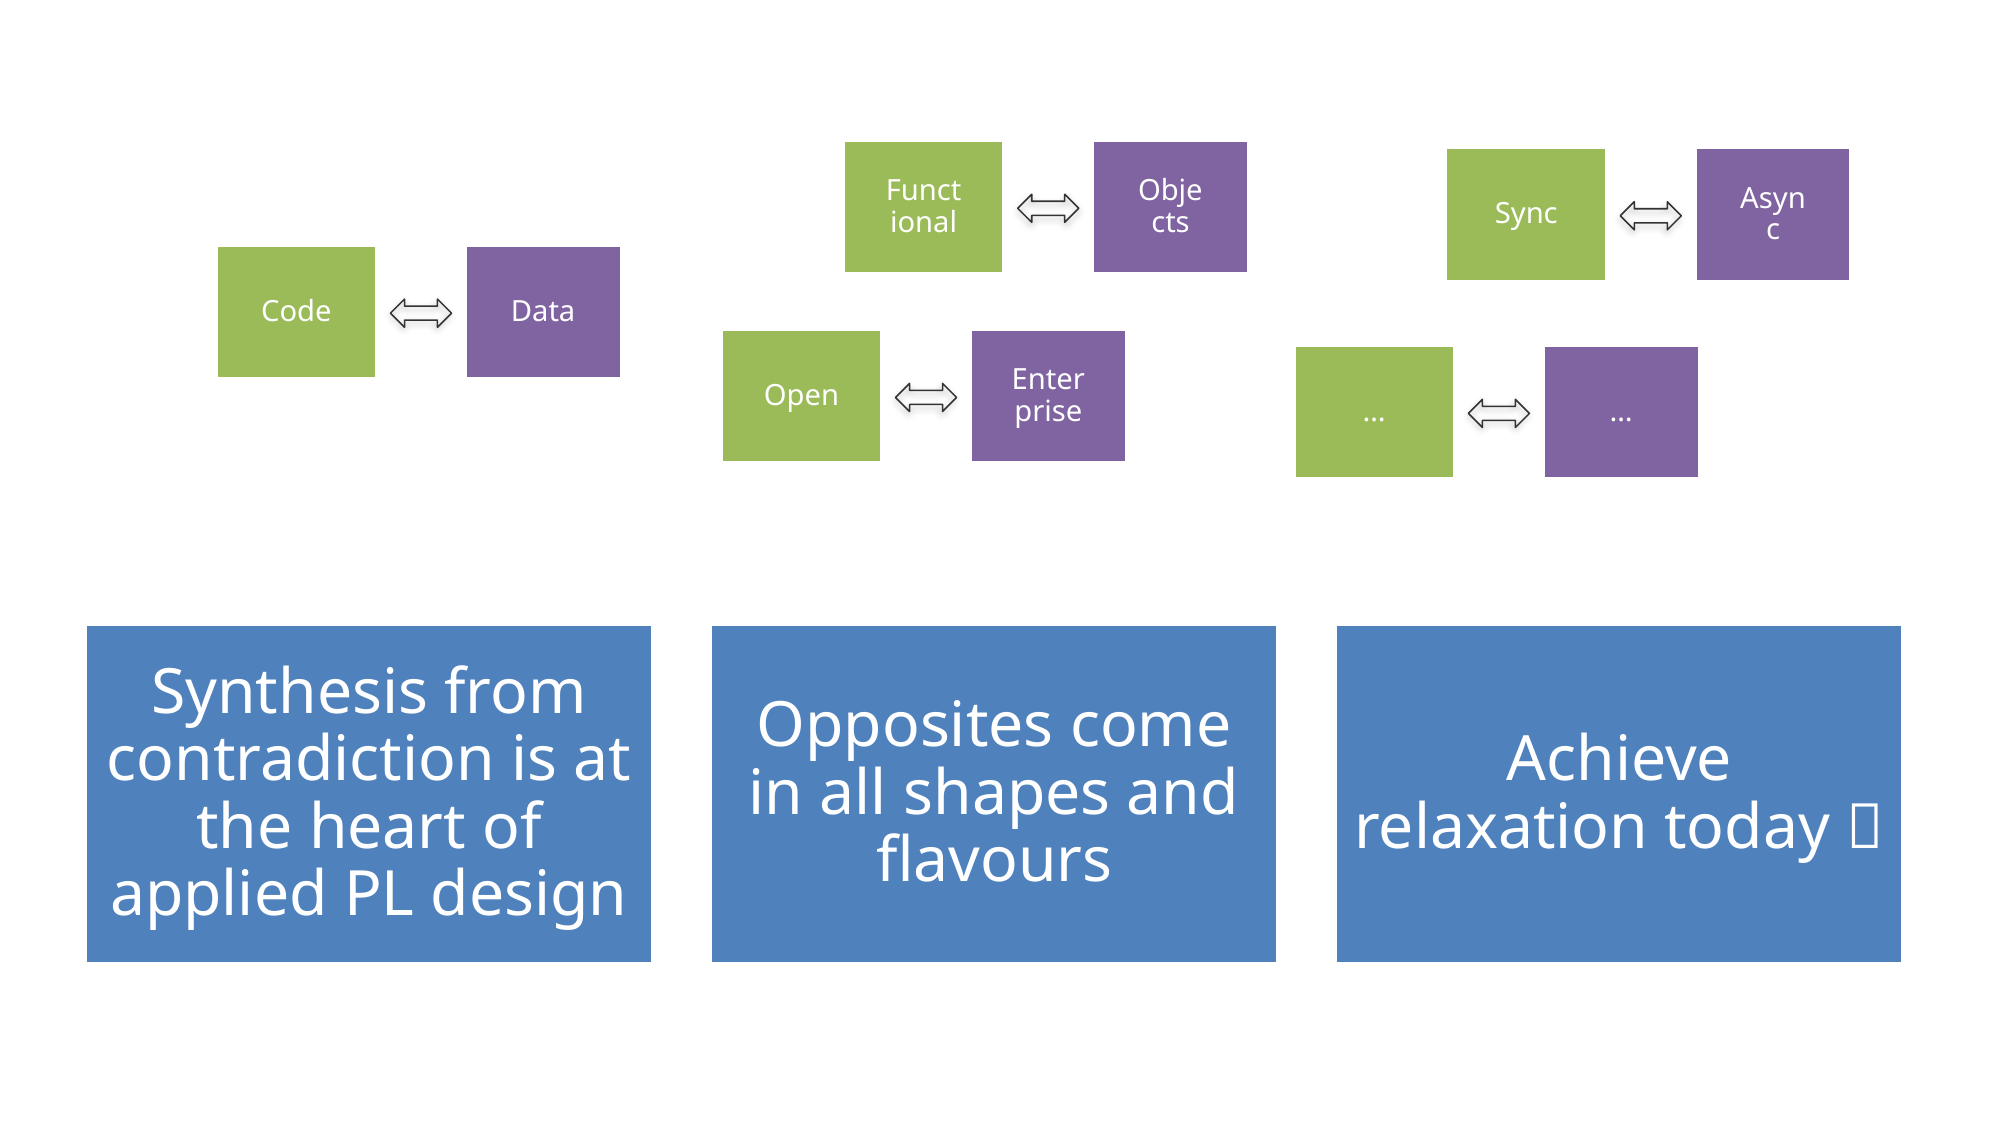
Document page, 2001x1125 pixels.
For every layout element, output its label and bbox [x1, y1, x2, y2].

text_box [842, 139, 1250, 275]
text_box [215, 244, 622, 380]
text_box [720, 328, 1128, 464]
text_box [84, 541, 1904, 1048]
text_box [1445, 146, 1852, 283]
text_box [1293, 344, 1700, 480]
